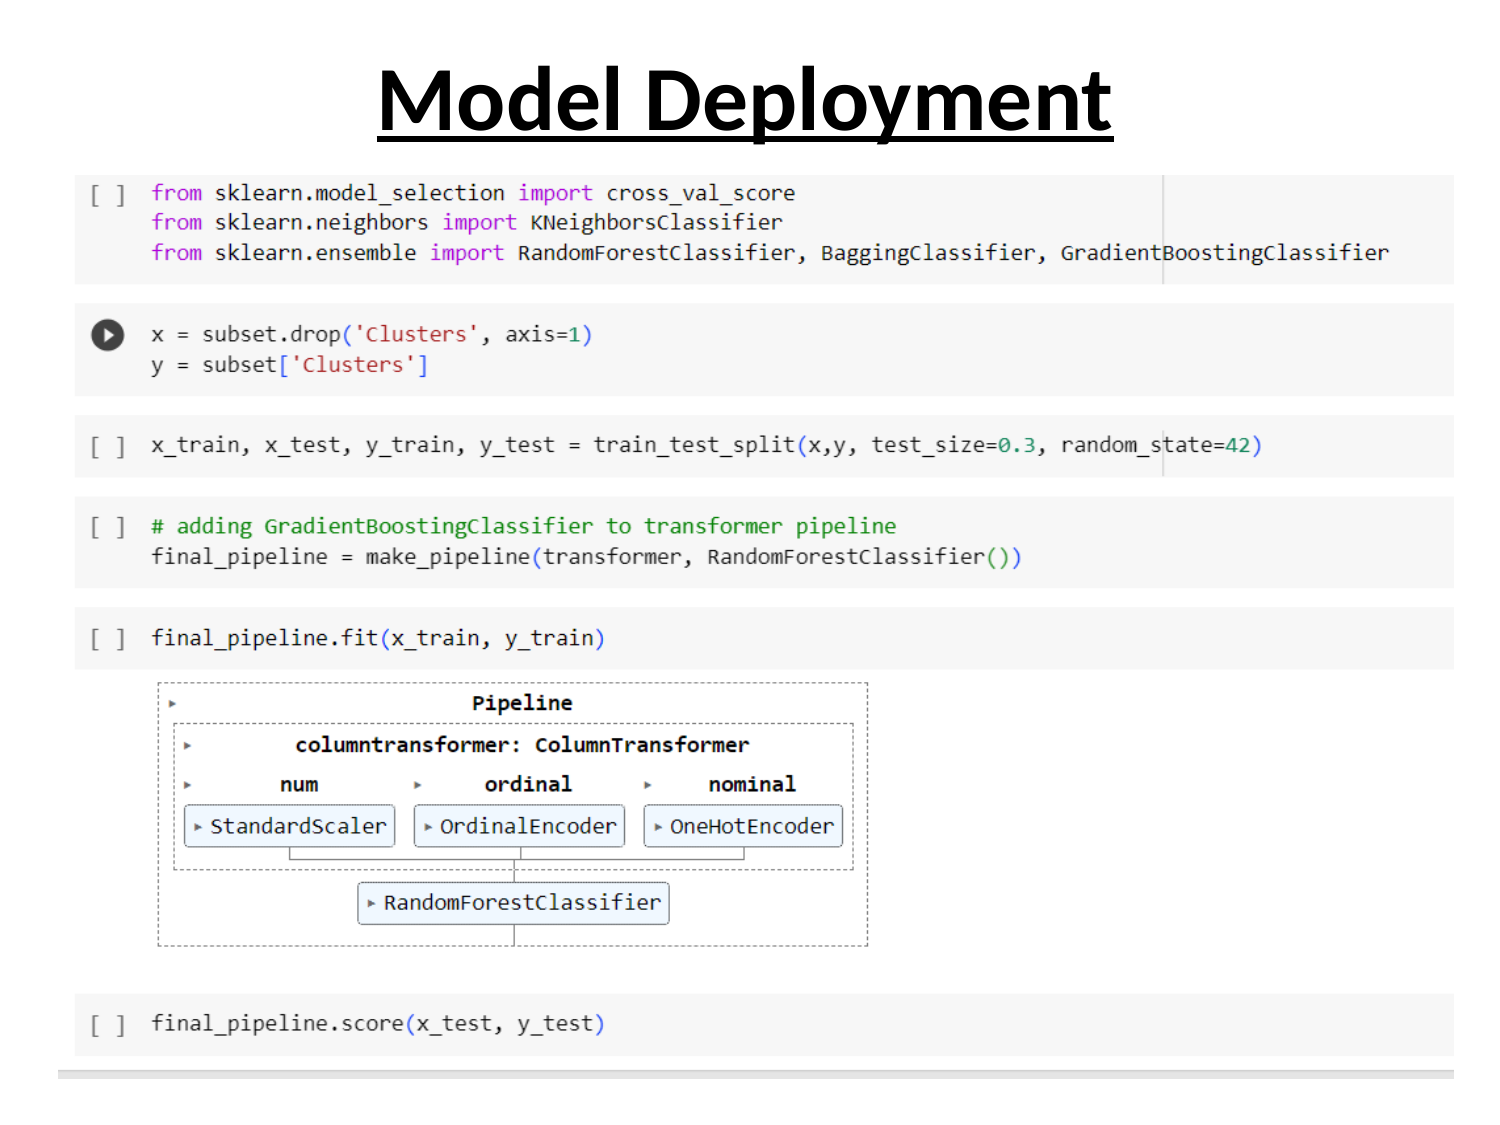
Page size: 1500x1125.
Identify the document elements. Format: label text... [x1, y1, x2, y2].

title Model Deployment [70, 0, 1421, 174]
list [58, 175, 1454, 1079]
